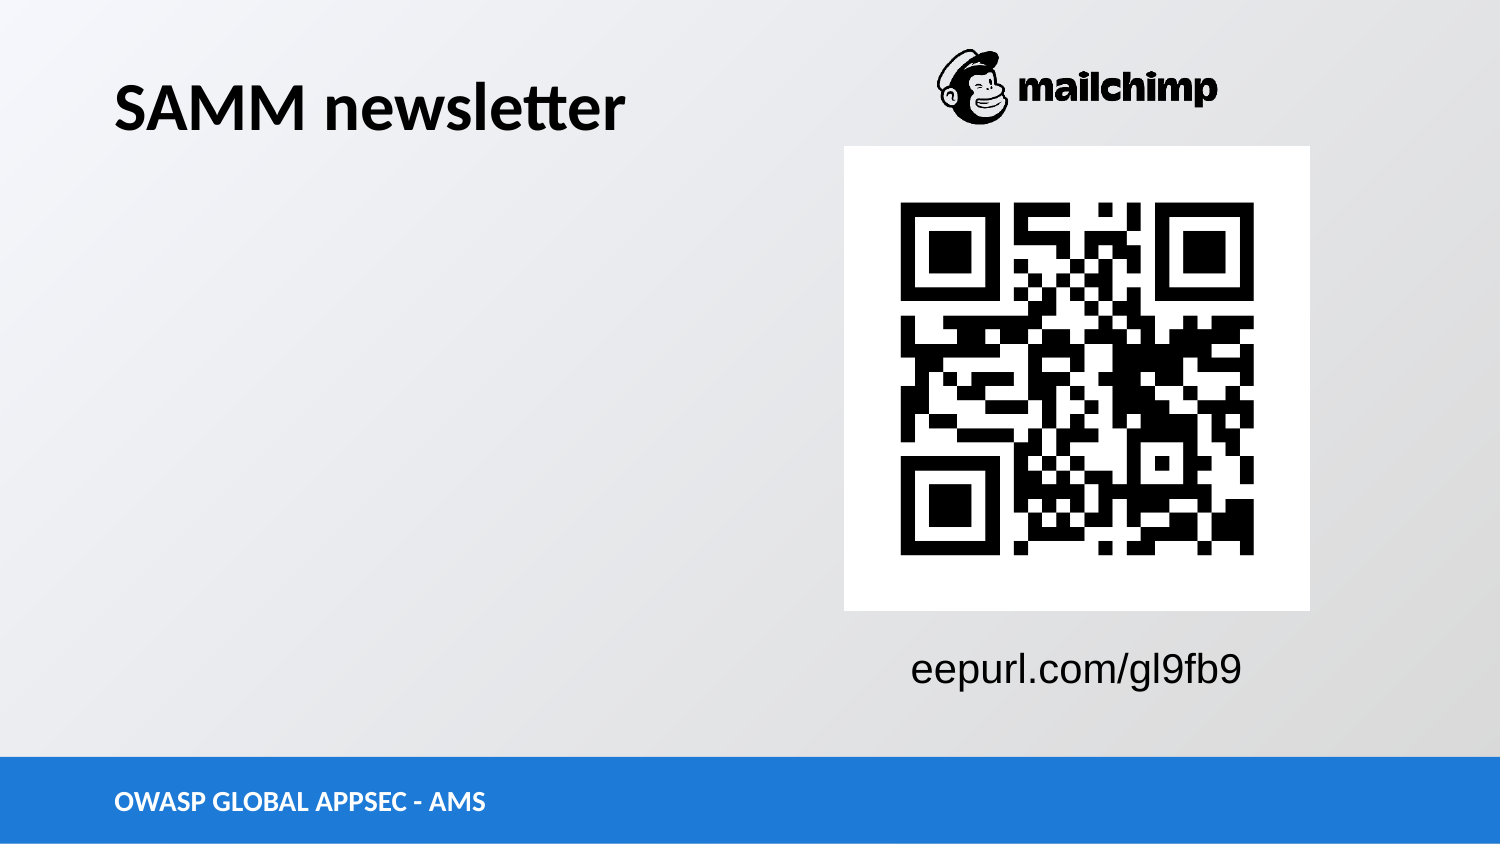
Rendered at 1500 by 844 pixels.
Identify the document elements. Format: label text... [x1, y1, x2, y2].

picture [936, 47, 1218, 125]
picture [844, 145, 1310, 612]
text_box eepurl.com/gl9fb9 [895, 634, 1258, 700]
title SAMM newsletter [103, 26, 1397, 190]
